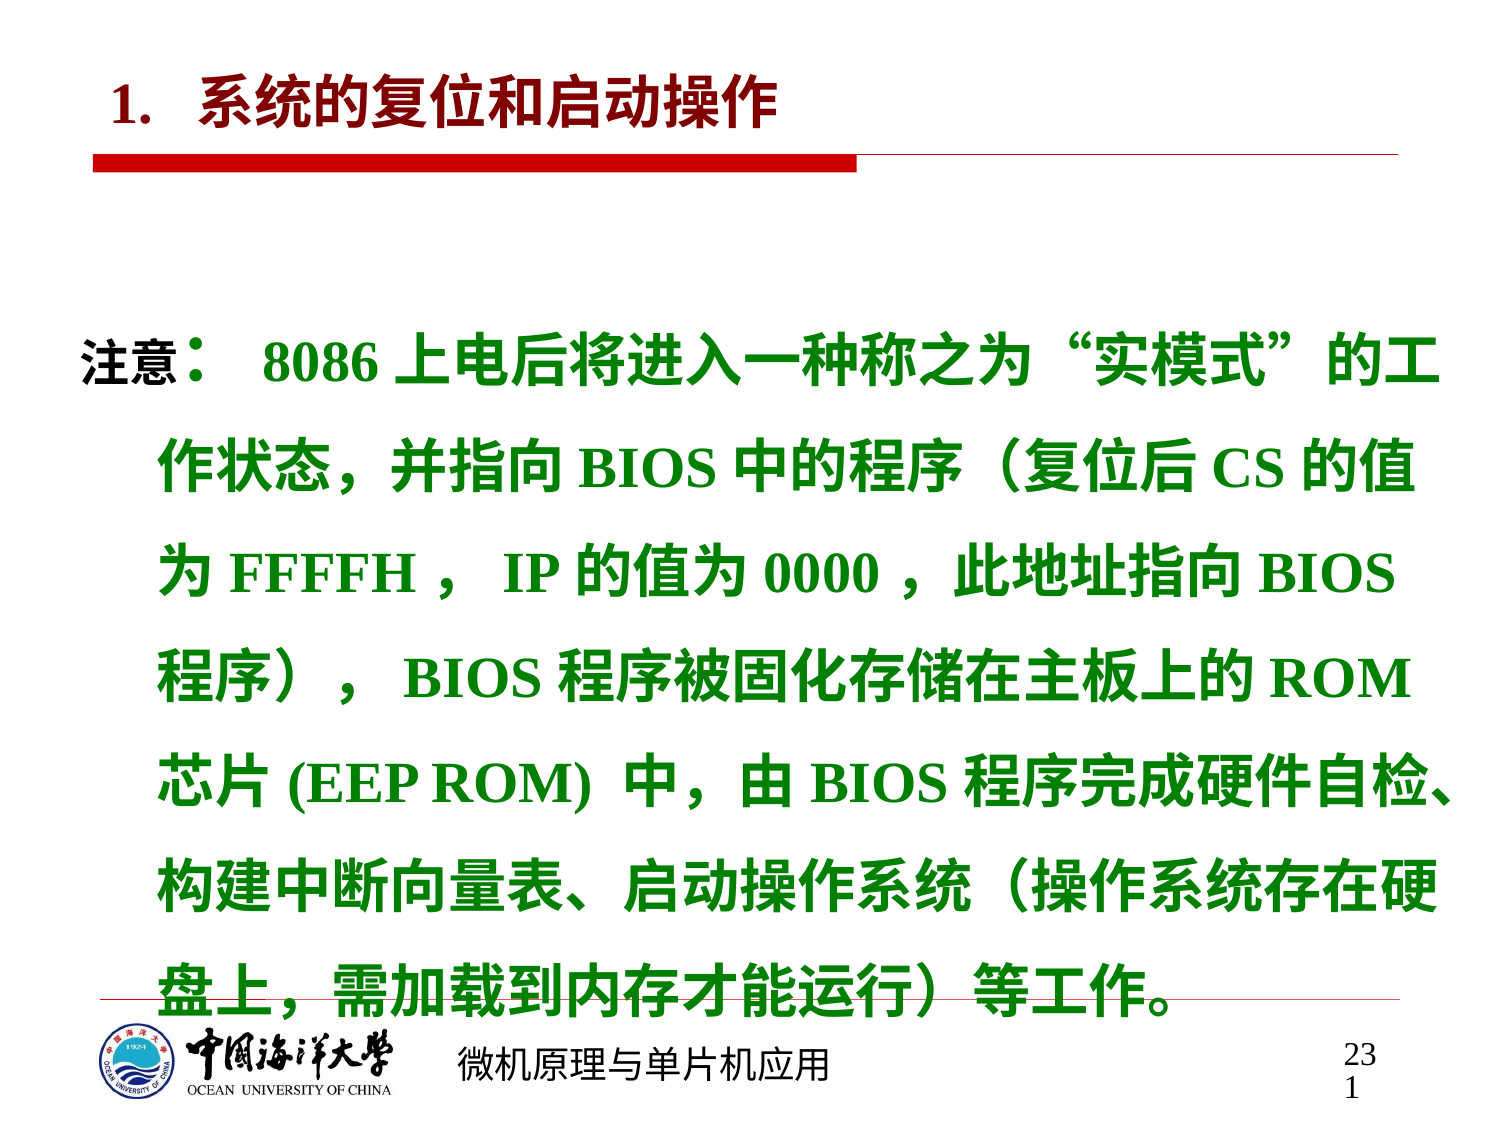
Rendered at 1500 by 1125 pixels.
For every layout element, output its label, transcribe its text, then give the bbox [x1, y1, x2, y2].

slide_number 231 [1328, 1024, 1407, 1103]
title 1. 系统的复位和启动操作 [94, 30, 1407, 143]
list 注意：8086上电后将进入一种称之为“实模式”的工作状态，并指向BIOS中的程序（复位后CS的值为FFFFH，IP的值为0000，此地址指向BIOS程序），BIOS程序被固化存储在主板上的ROM芯片(EEP ROM) 中，由BIOS程序完成硬件自检、构建中断向量表、启动操作系统（操作系统存在硬盘上，需加载到内存才能运行）等工作。 [64, 267, 1471, 1015]
picture [99, 1017, 396, 1099]
